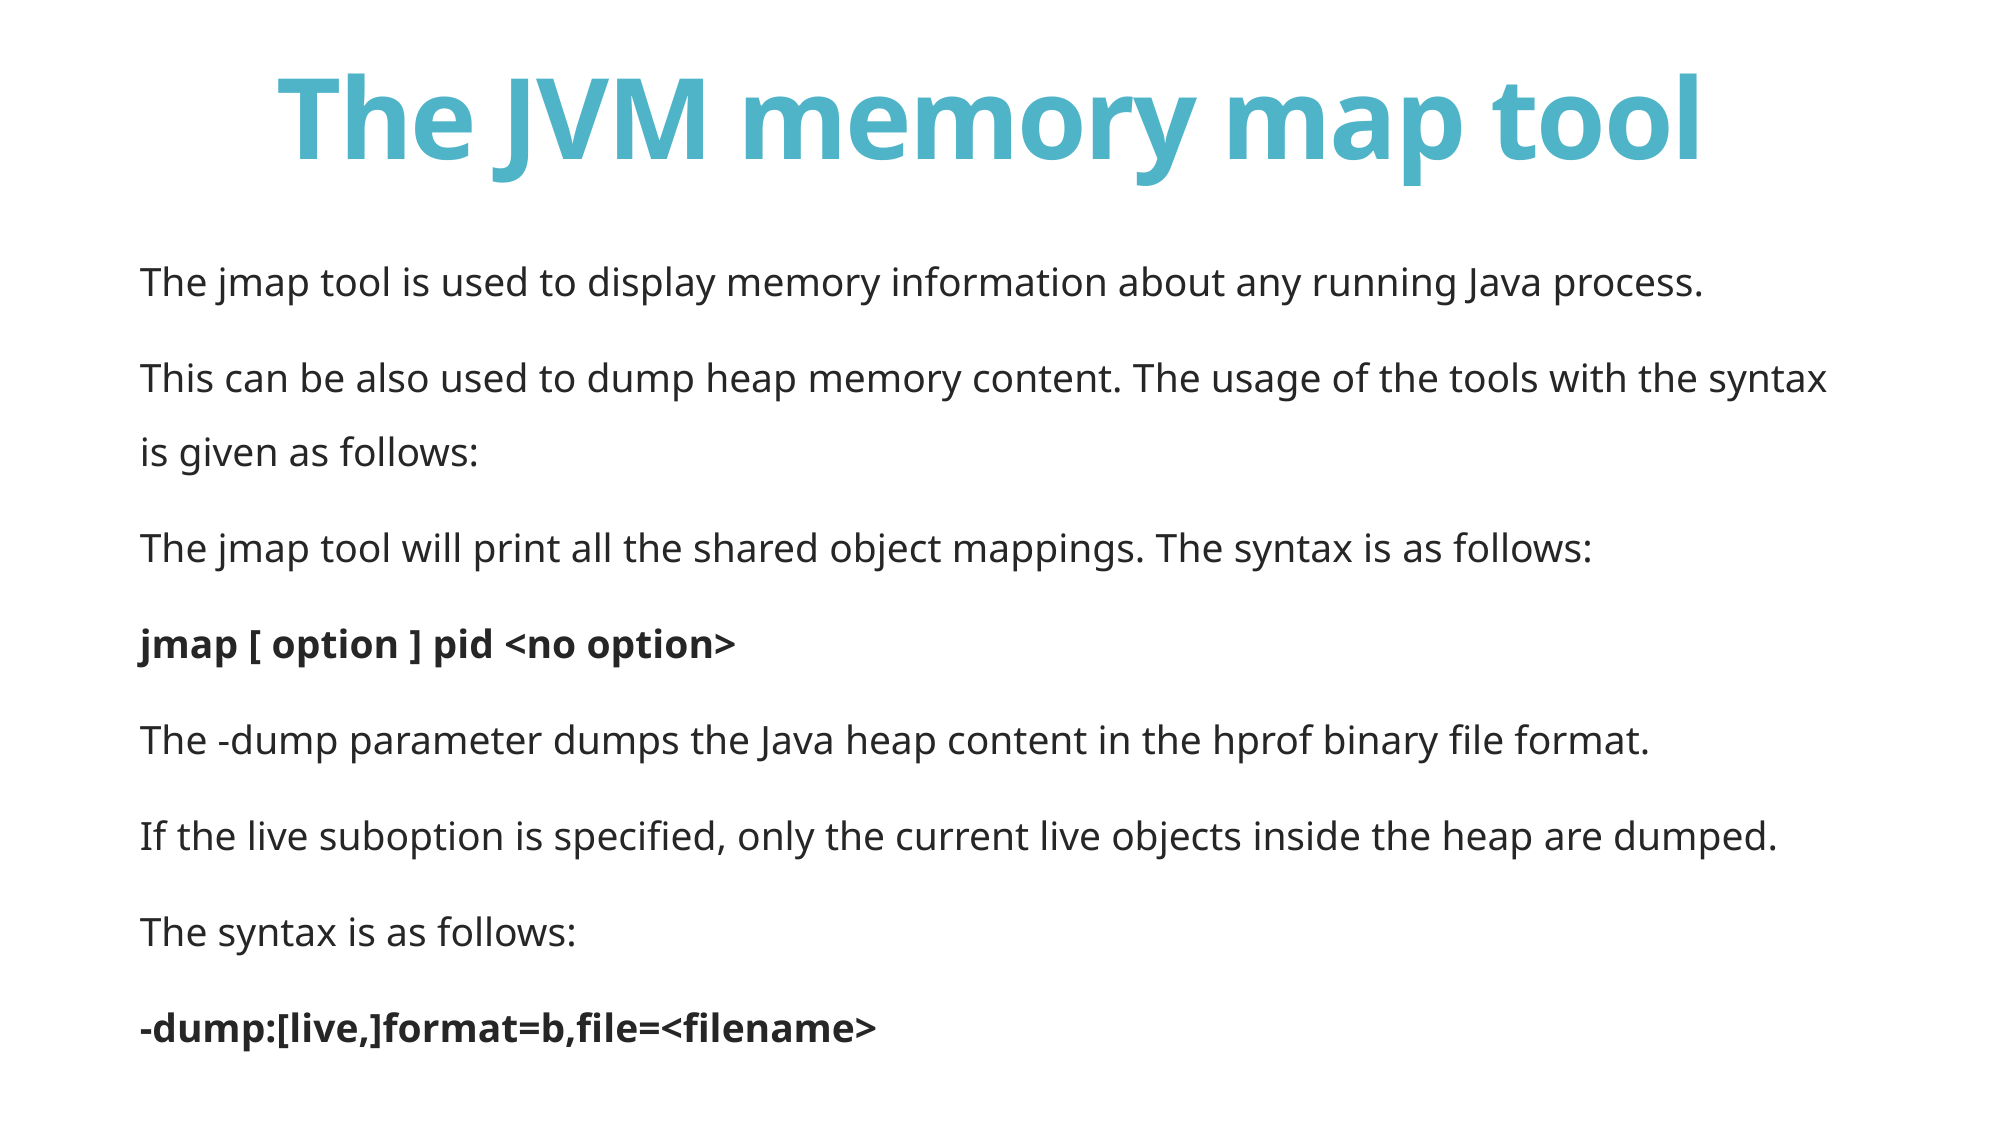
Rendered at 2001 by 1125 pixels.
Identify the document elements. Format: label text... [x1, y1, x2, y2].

title The JVM memory map tool [107, 28, 1876, 222]
list The jmap tool is used to display memory information about any running Java process. This can be also used to dump heap memory content. The usage of the tools with the syntax is given as follows: The jmap tool will print all the shared object mappings. The syntax is as follows: jmap [ option ] pid <no option> The -dump parameter dumps the Java heap content in the hprof binary file format. If the live suboption is specified, only the current live objects inside the heap are dumped. The syntax is as follows: -dump:[live,]format=b,file=<filename> [111, 221, 1876, 1080]
